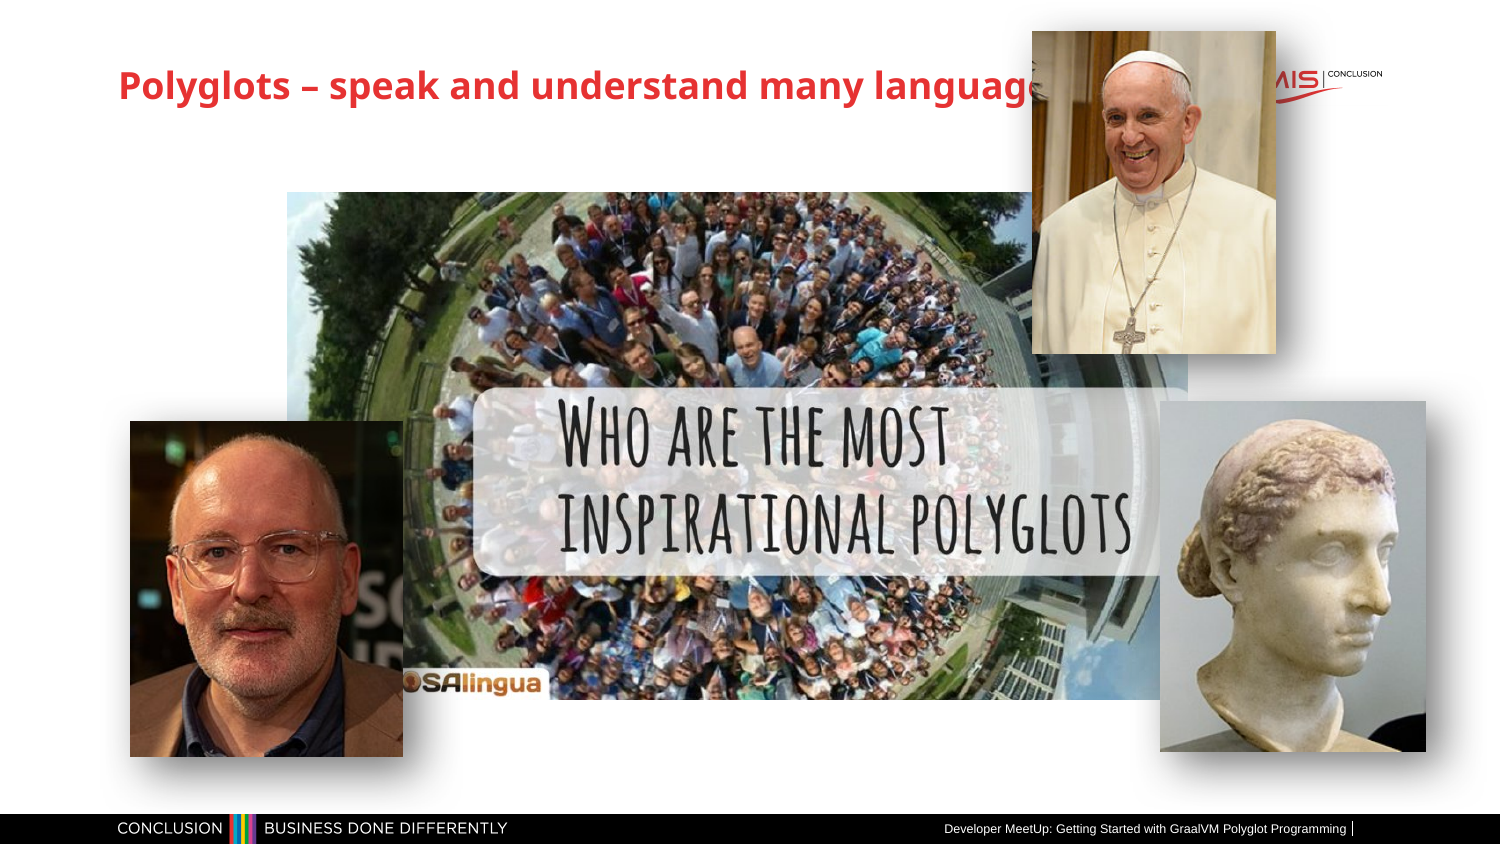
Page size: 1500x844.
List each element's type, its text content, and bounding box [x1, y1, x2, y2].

picture [239, 814, 1500, 844]
footer Developer MeetUp: Getting Started with GraalVM Polyglot Programming [814, 820, 1347, 839]
picture [1281, 59, 1388, 106]
picture [130, 31, 1426, 757]
picture [0, 814, 236, 844]
title Polyglots – speak and understand many languages [118, 47, 1020, 130]
